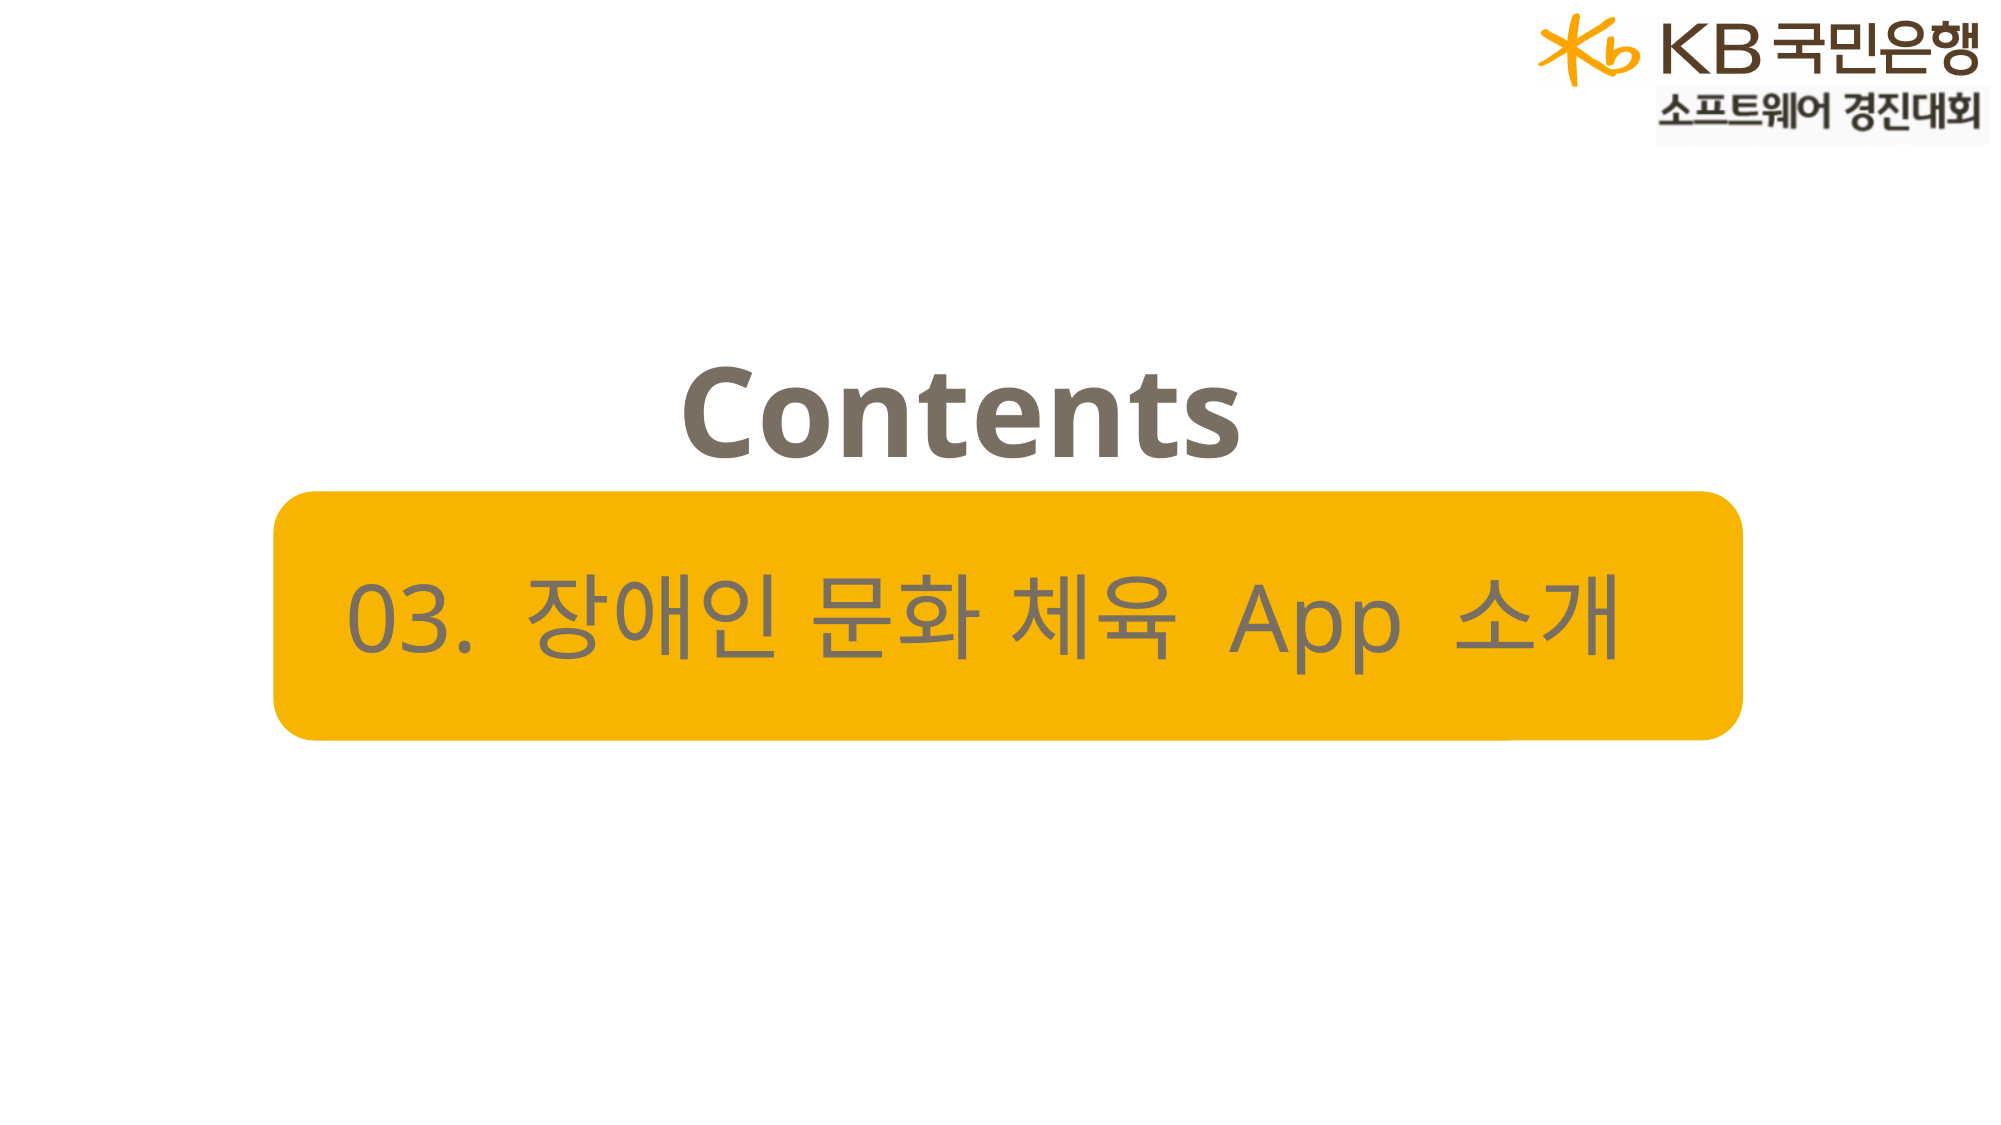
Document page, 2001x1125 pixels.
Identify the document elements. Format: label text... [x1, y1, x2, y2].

text_box Contents [663, 324, 1337, 490]
text_box 03. 장애인 문화 체육 App 소개 [330, 551, 2000, 679]
text_box [272, 490, 1744, 742]
picture [1538, 13, 1989, 145]
